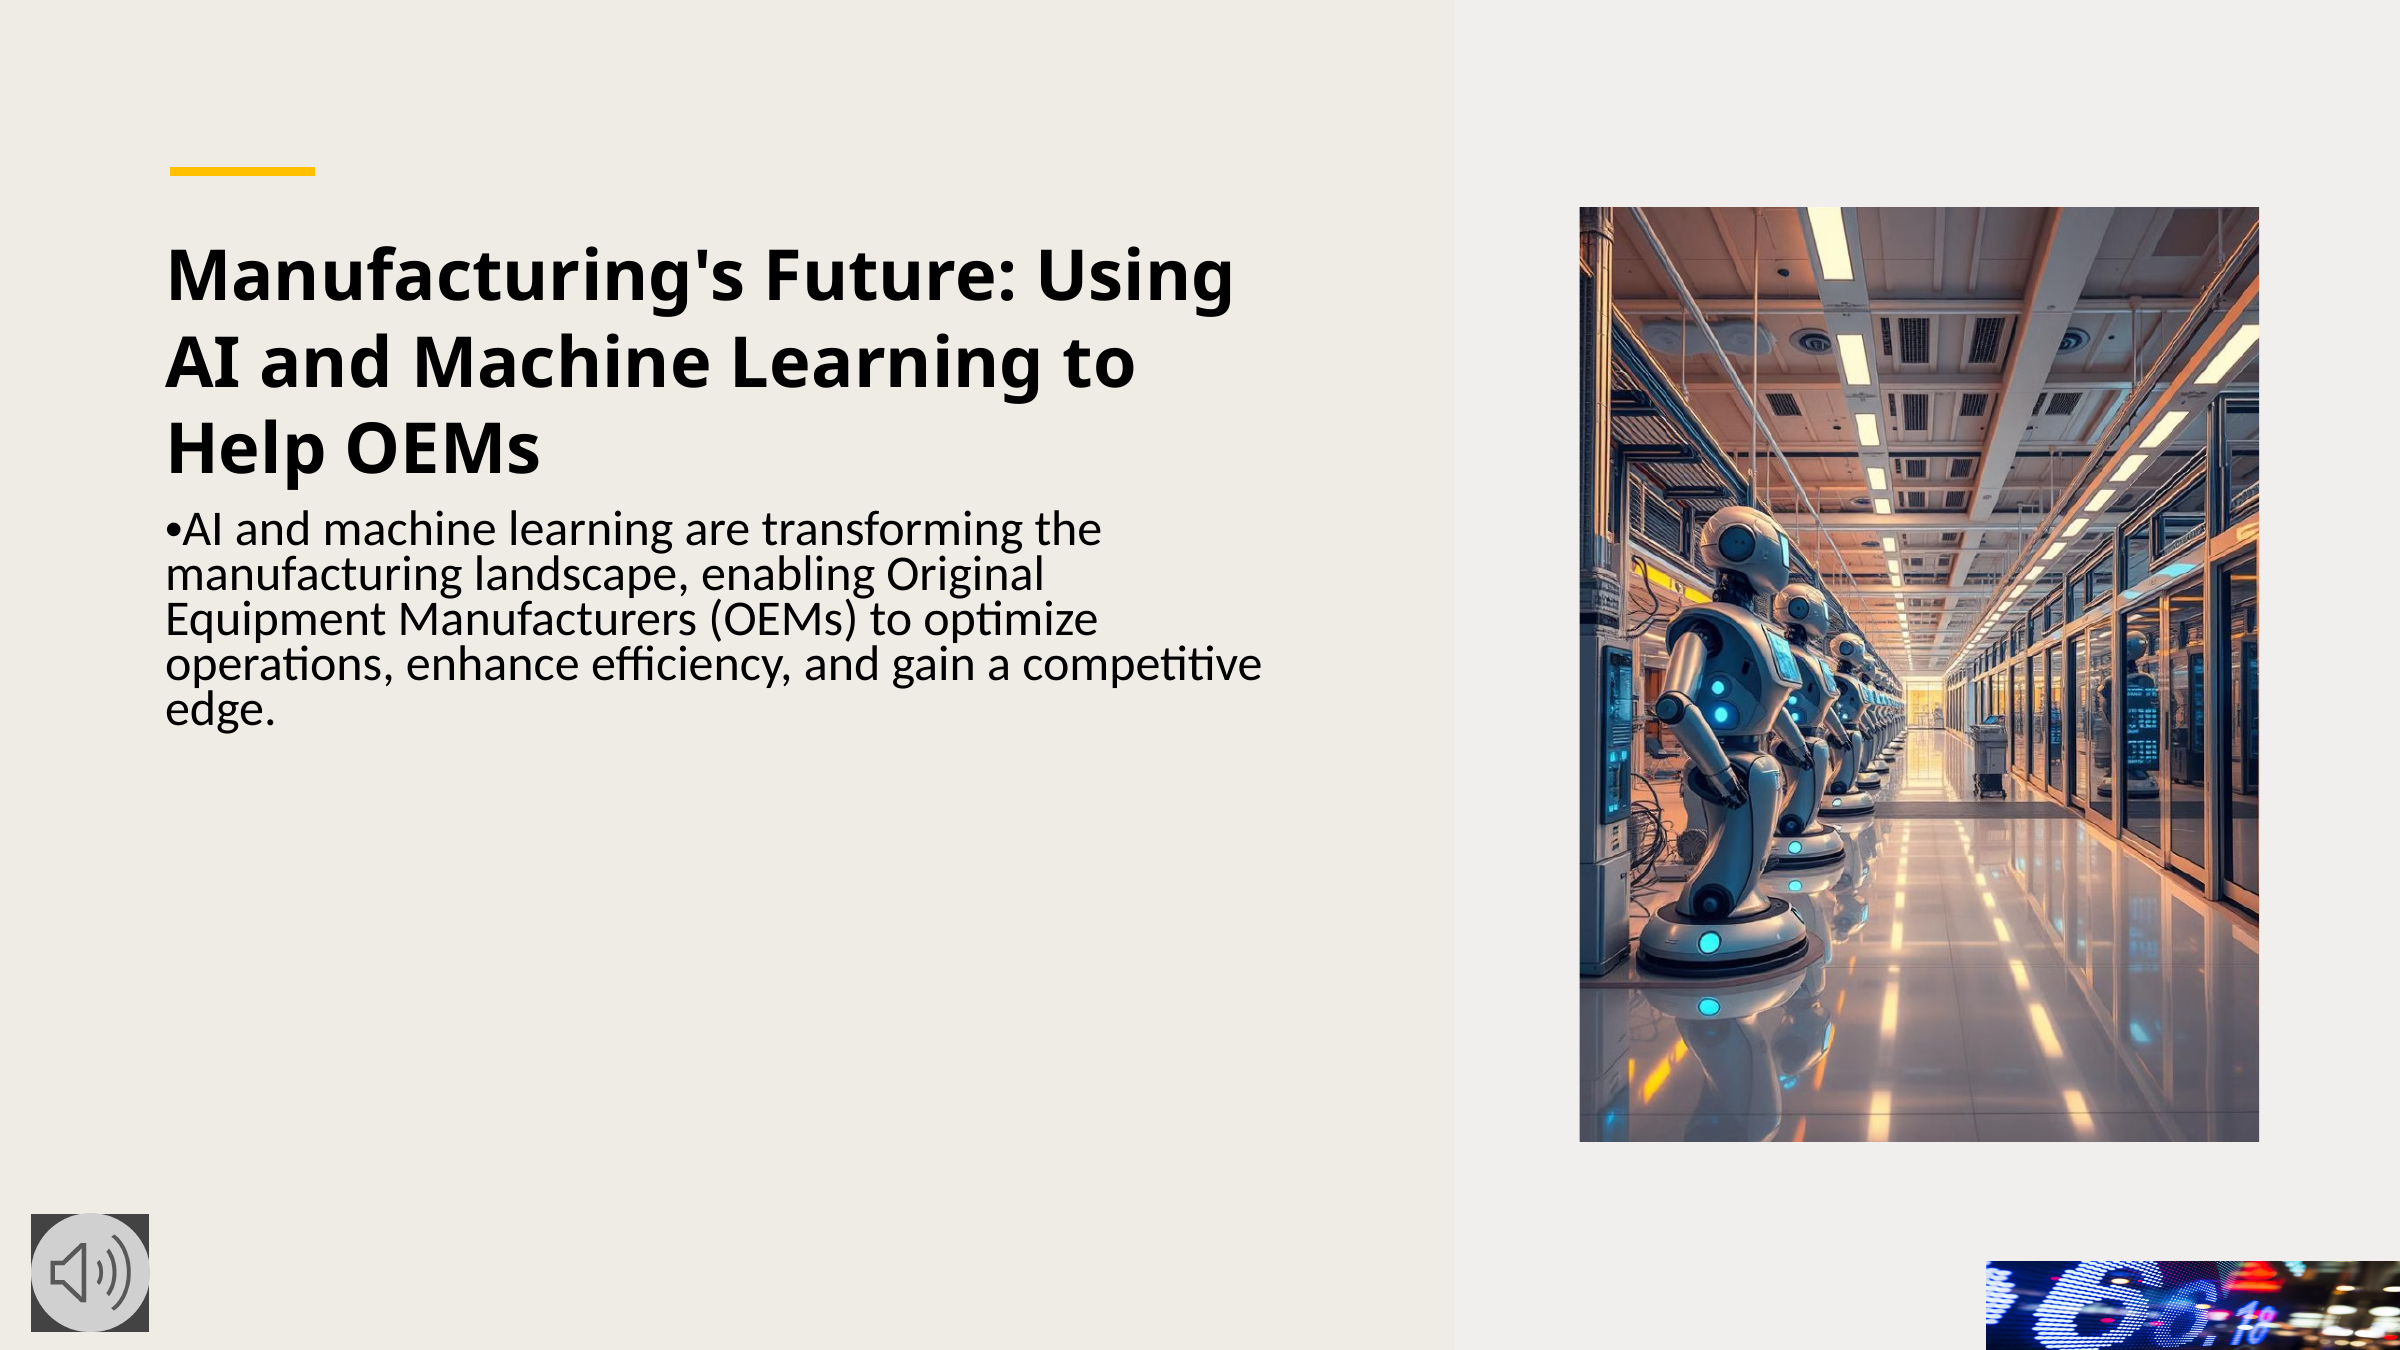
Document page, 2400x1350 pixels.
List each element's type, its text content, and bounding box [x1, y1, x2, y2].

picture [1579, 207, 2260, 1142]
picture [1986, 1261, 2400, 1350]
picture [30, 1213, 151, 1333]
text_box Manufacturing's Future: Using AI and Machine Learning to Help OEMs [149, 224, 1290, 500]
text_box [1453, 0, 2400, 1350]
text_box AI and machine learning are transforming the manufacturing landscape, enabling Original Equipment Manufacturers (OEMs) to optimize operations, enhance efficiency, and gain a competitive edge. [149, 502, 1290, 1212]
